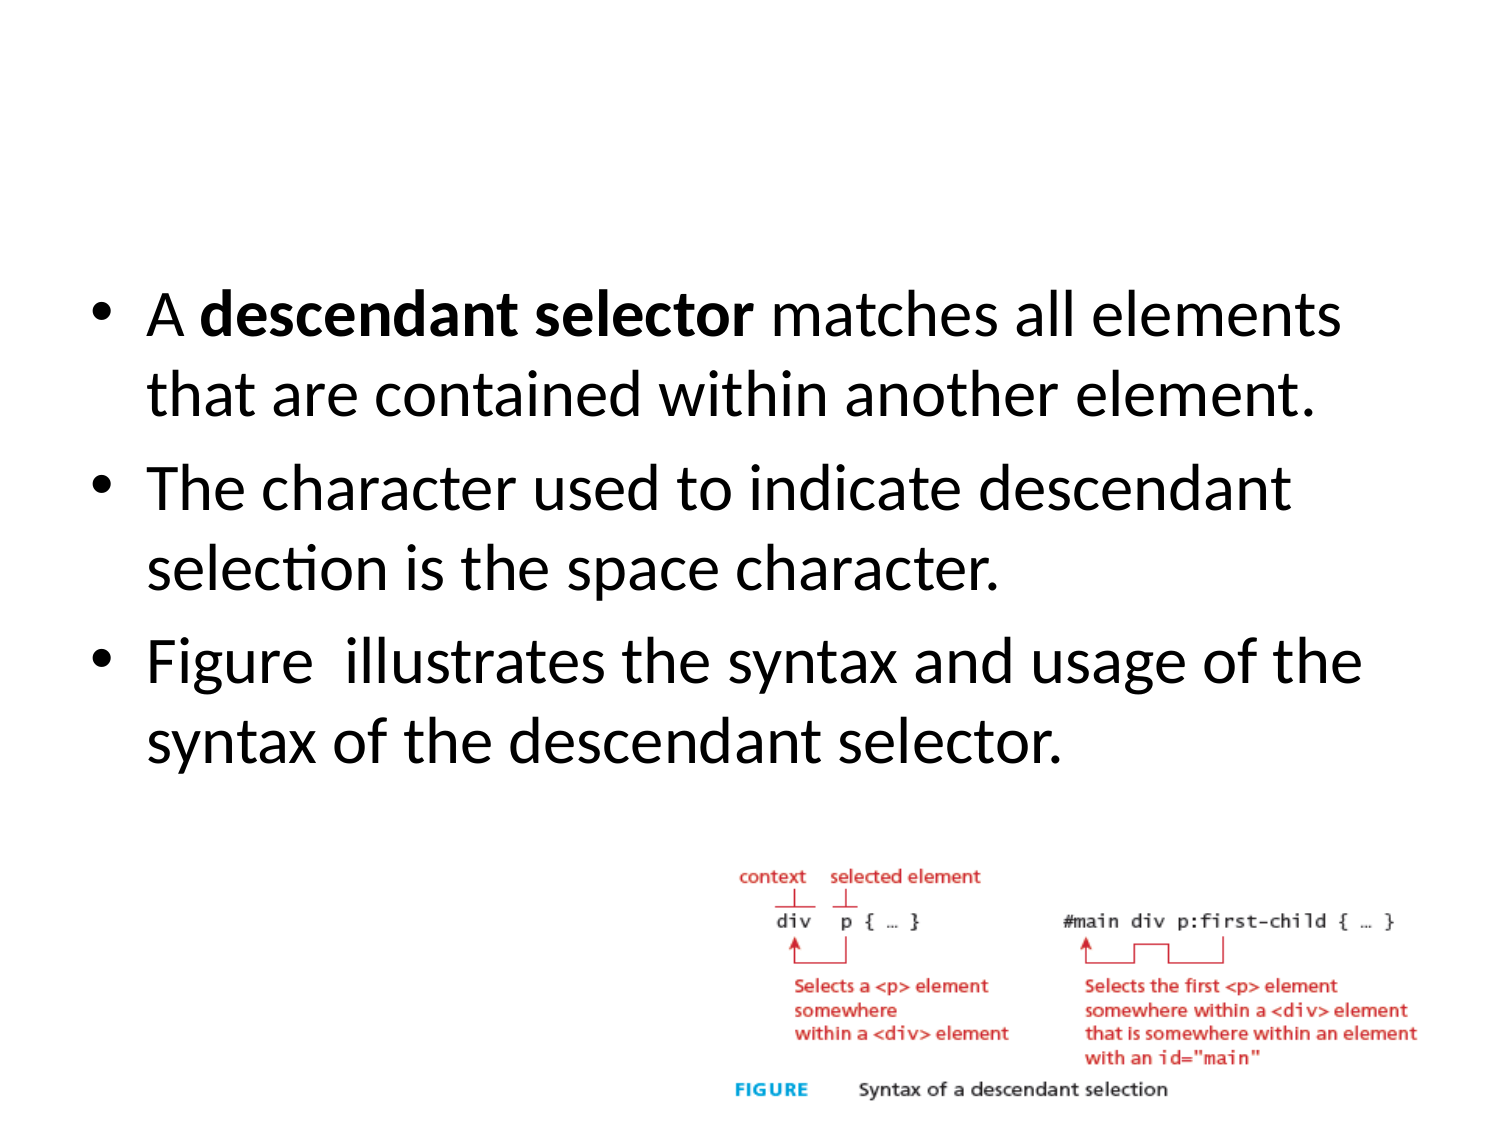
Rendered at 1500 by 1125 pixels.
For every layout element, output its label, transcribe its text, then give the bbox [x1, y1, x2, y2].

list A descendant selector matches all elements that are contained within another element. The character used to indicate descendant selection is the space character. Figure illustrates the syntax and usage of the syntax of the descendant selector. [75, 262, 1425, 1005]
picture [620, 820, 1500, 1125]
